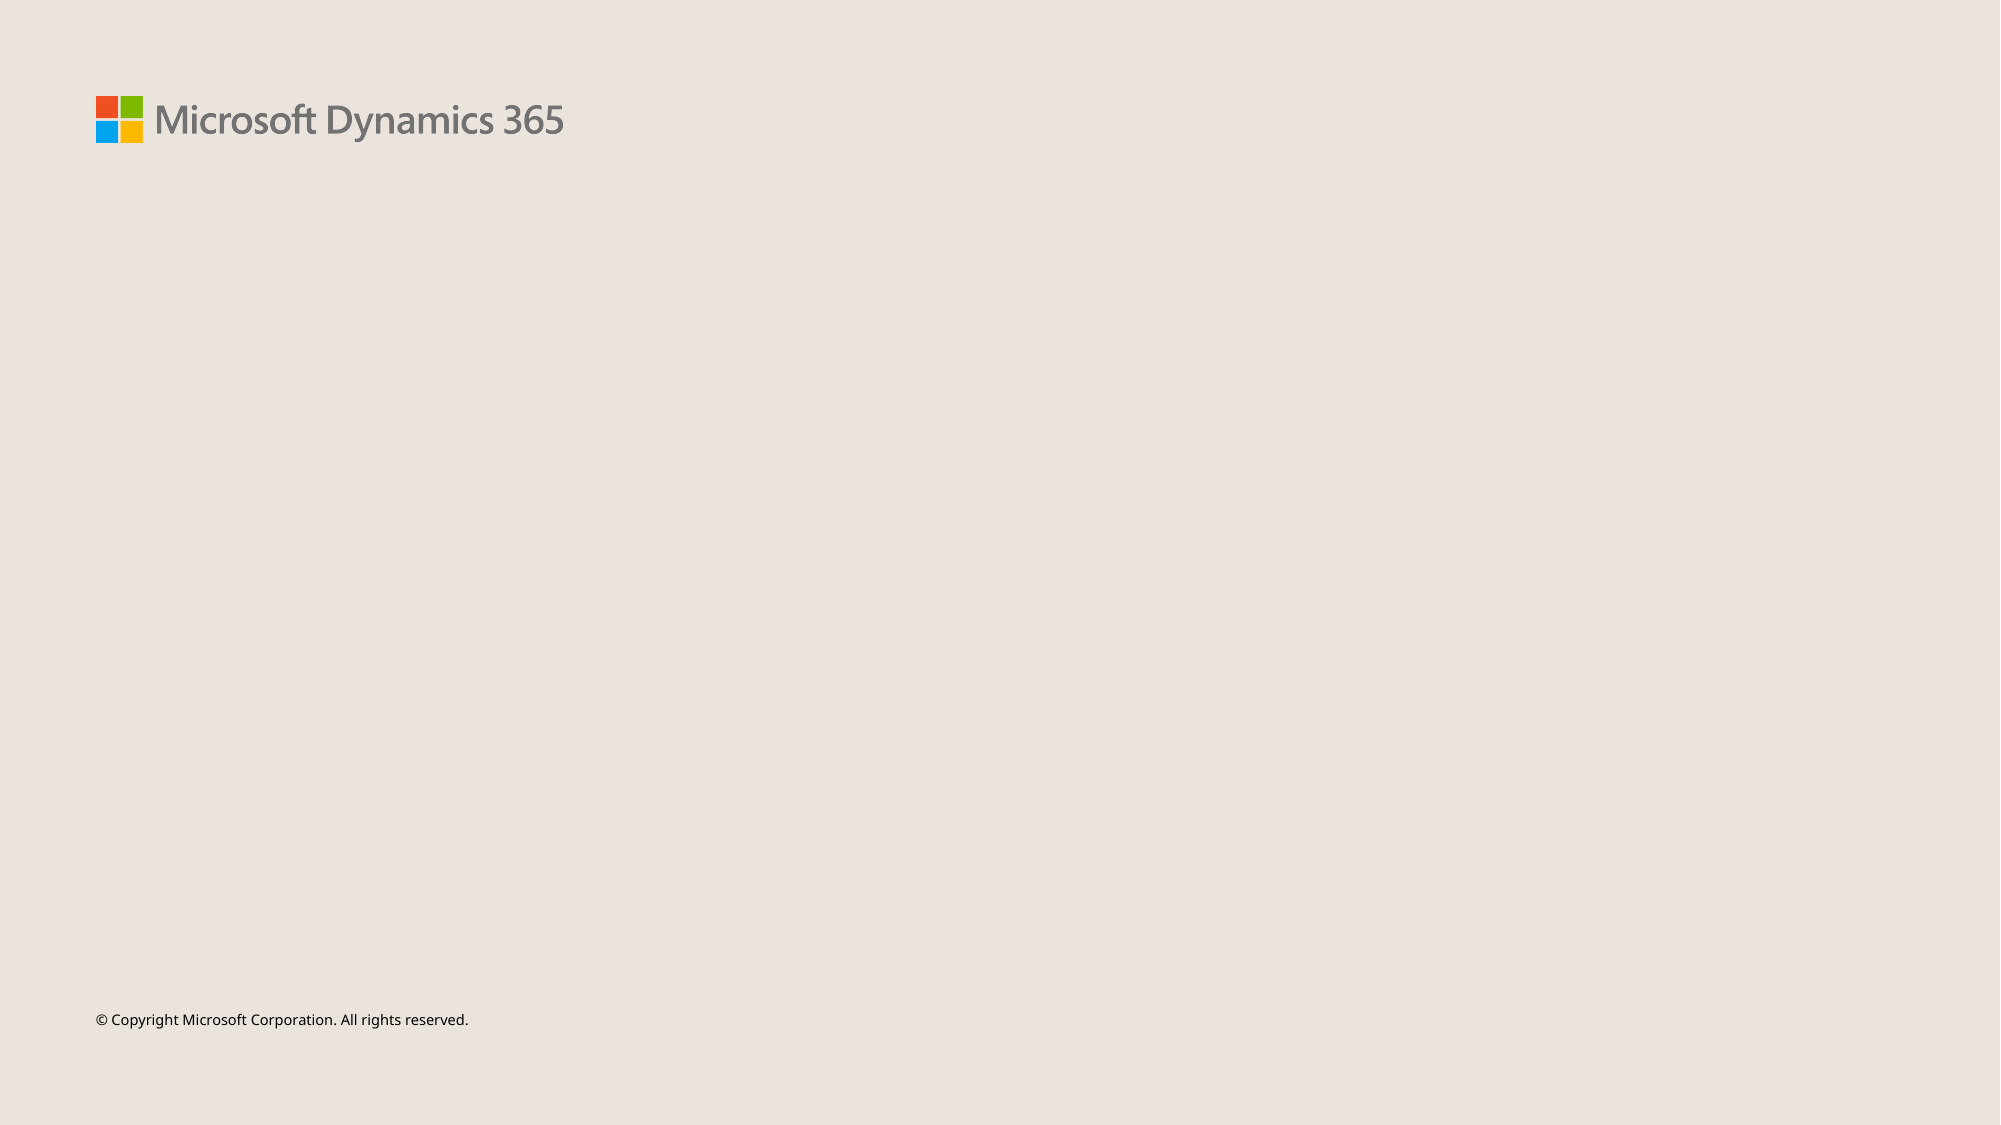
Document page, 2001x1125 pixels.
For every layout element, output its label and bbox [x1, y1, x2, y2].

picture [95, 95, 565, 144]
